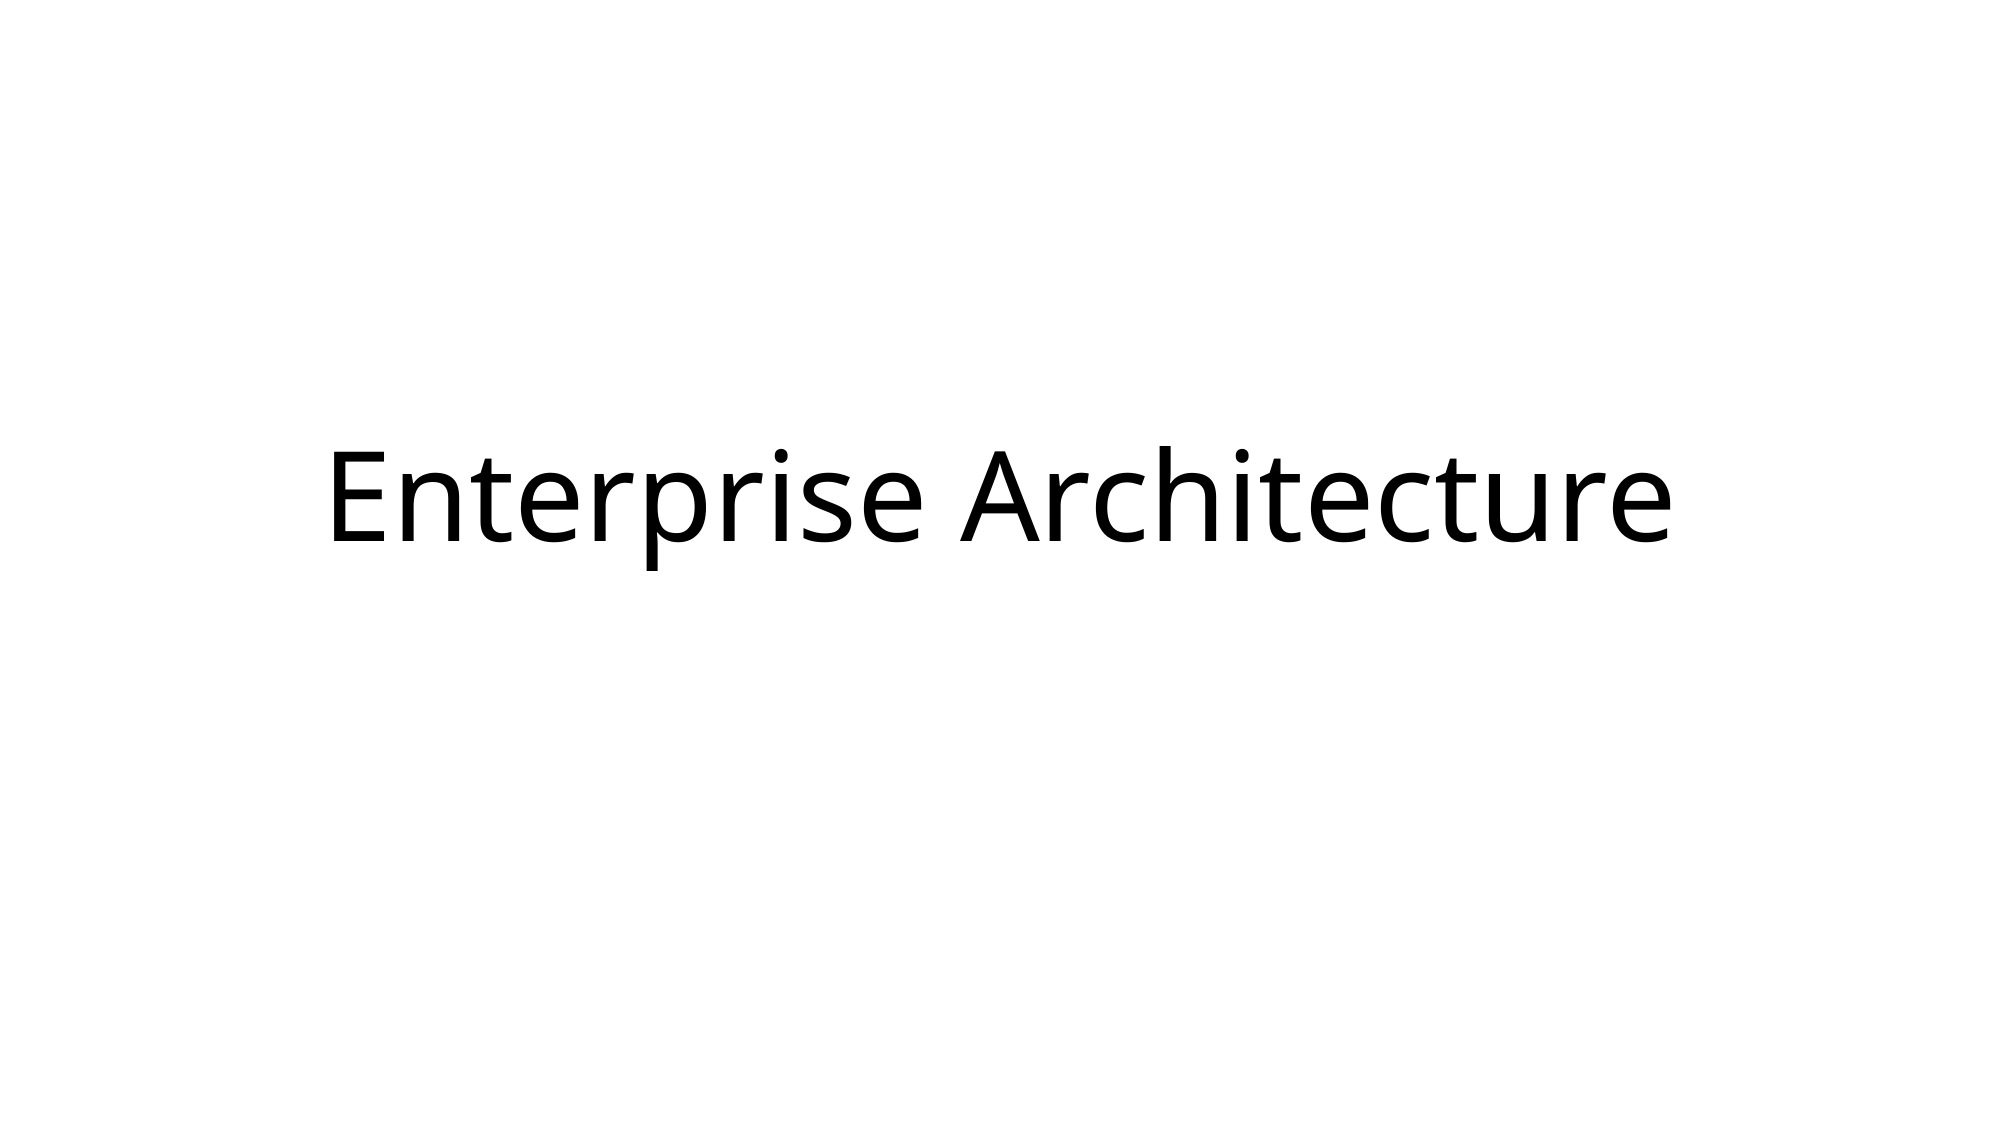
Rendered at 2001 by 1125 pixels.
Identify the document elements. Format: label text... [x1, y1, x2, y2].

title Enterprise Architecture [249, 184, 1750, 576]
